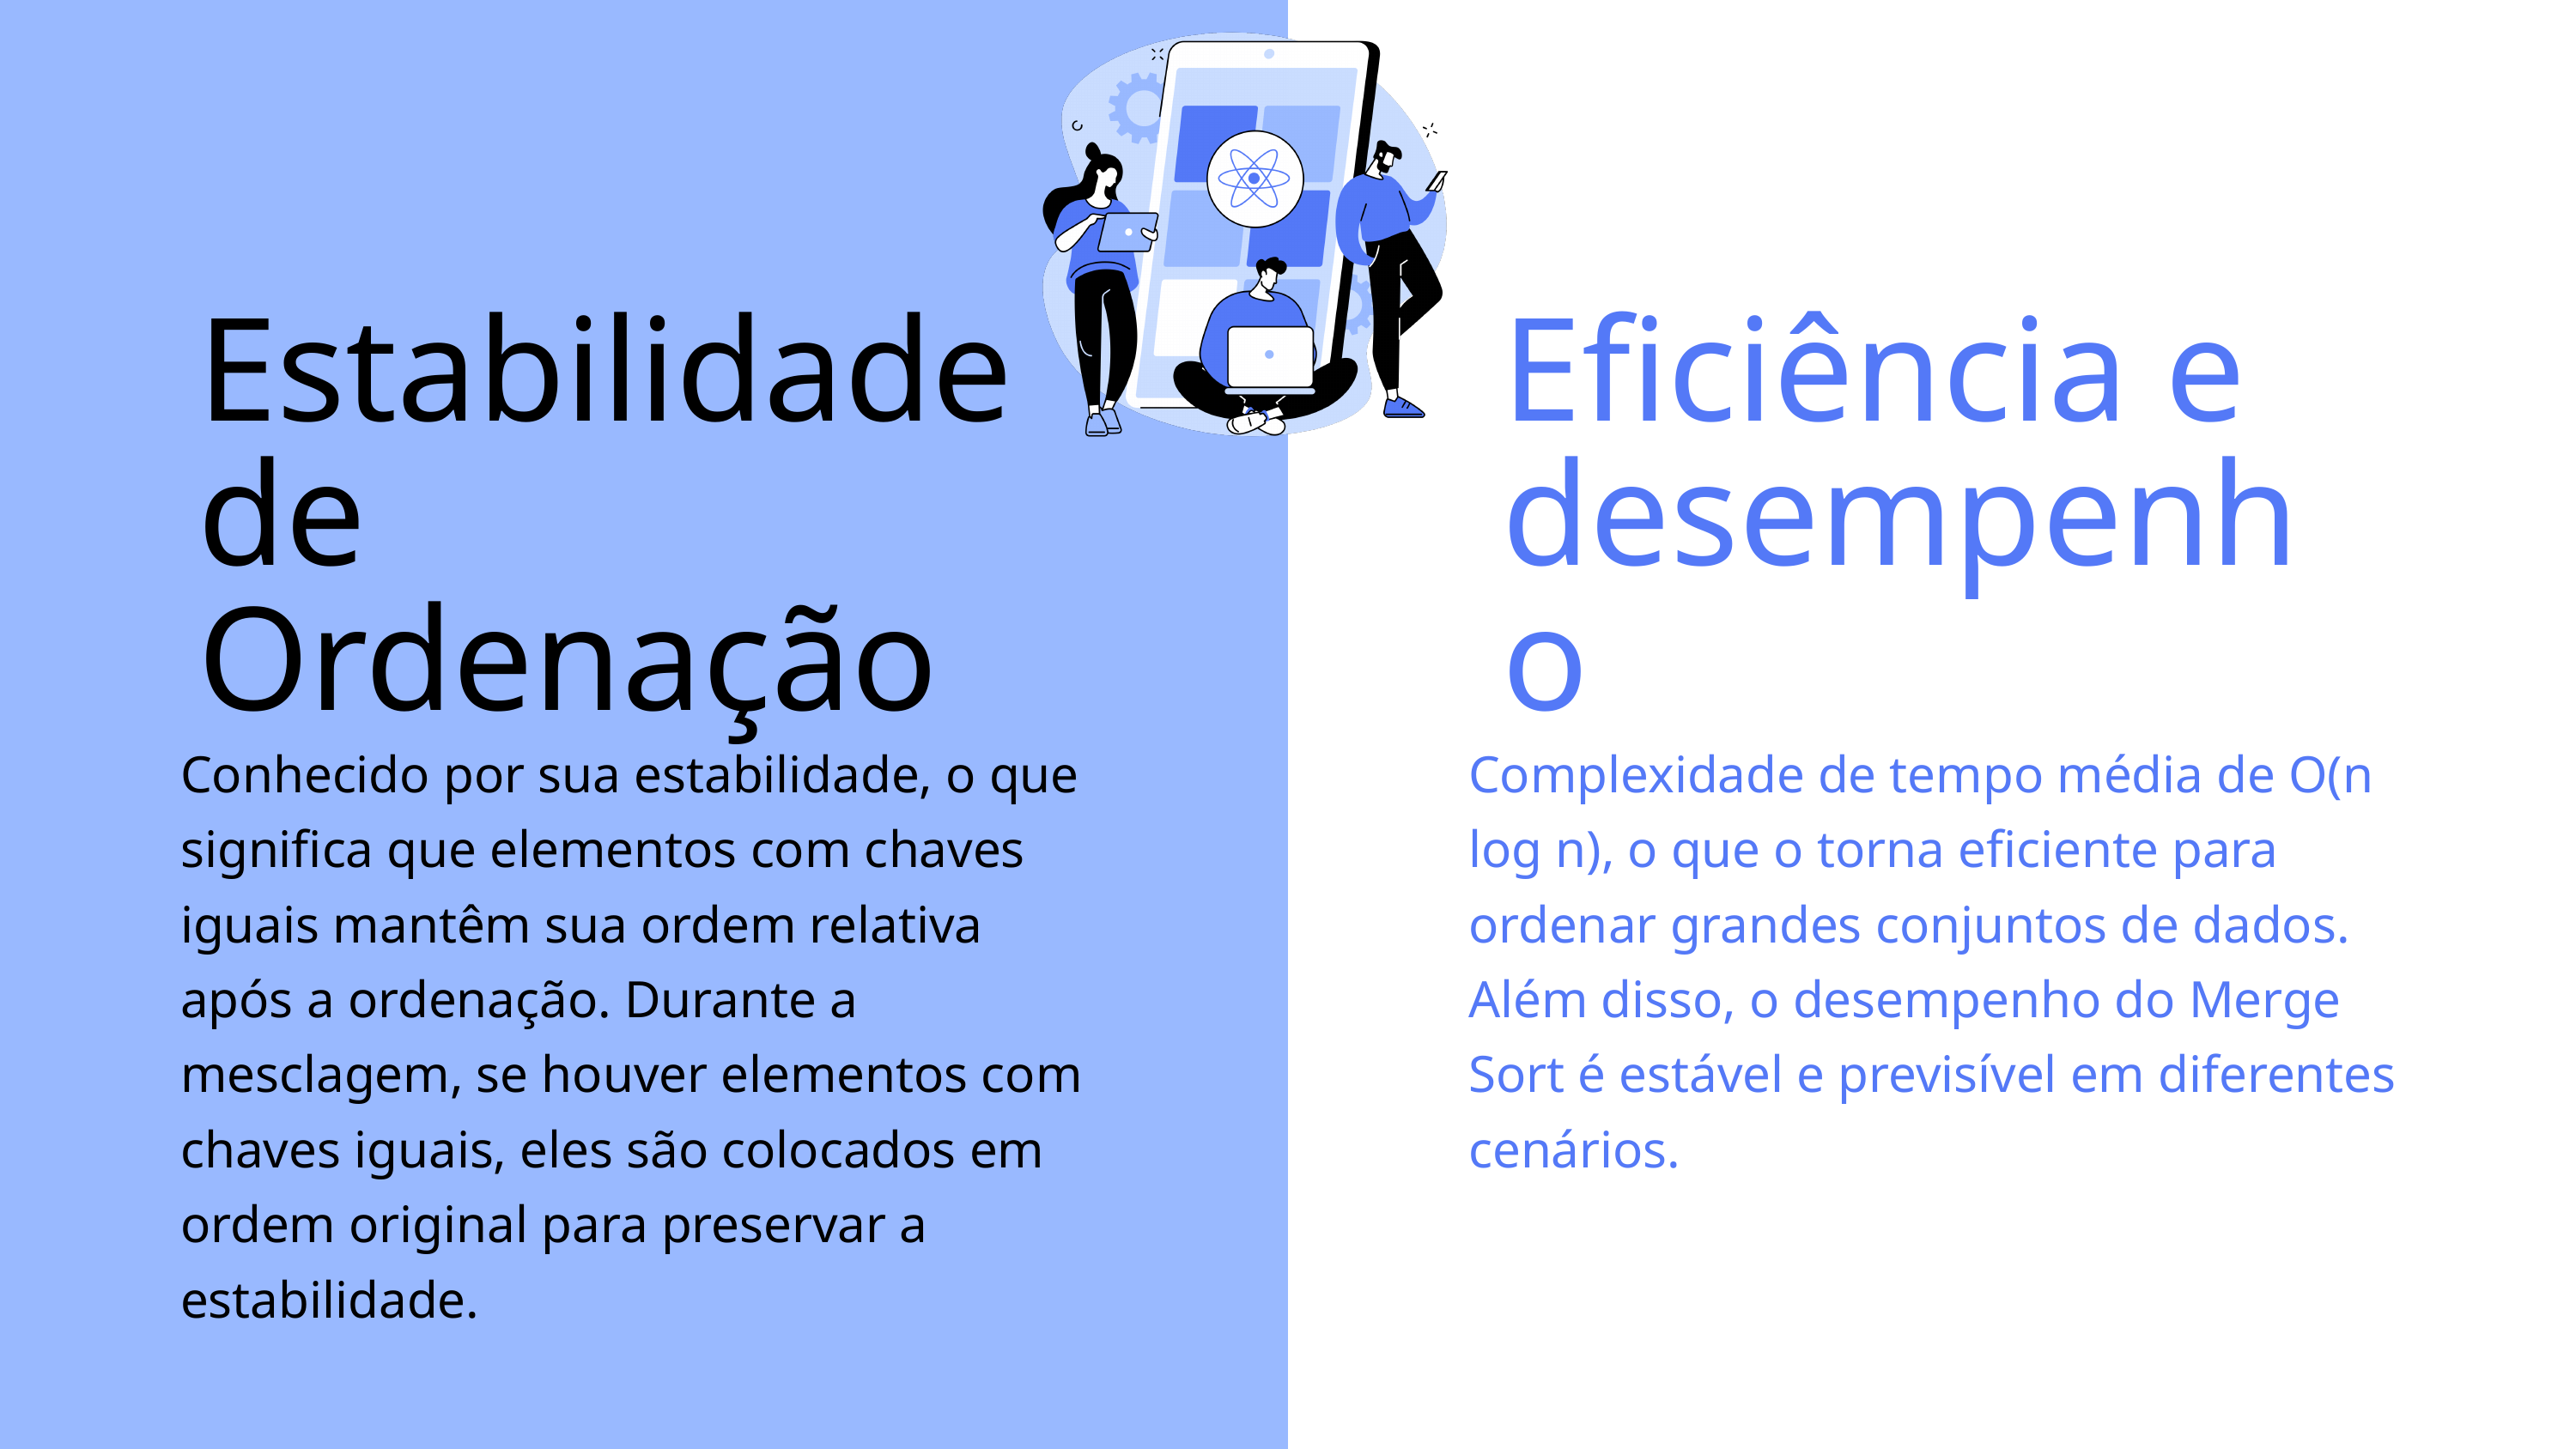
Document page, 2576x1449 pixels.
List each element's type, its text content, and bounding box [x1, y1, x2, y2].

text_box Eficiência e desempenho [1502, 305, 2365, 739]
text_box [0, 0, 1289, 1449]
text_box Complexidade de tempo média de O(n log n), o que o torna eficiente para ordenar grandes conjuntos de dados. Além disso, o desempenho do Merge Sort é estável e previsível em diferentes cenários. [1468, 727, 2398, 1179]
text_box [1289, 0, 1469, 444]
